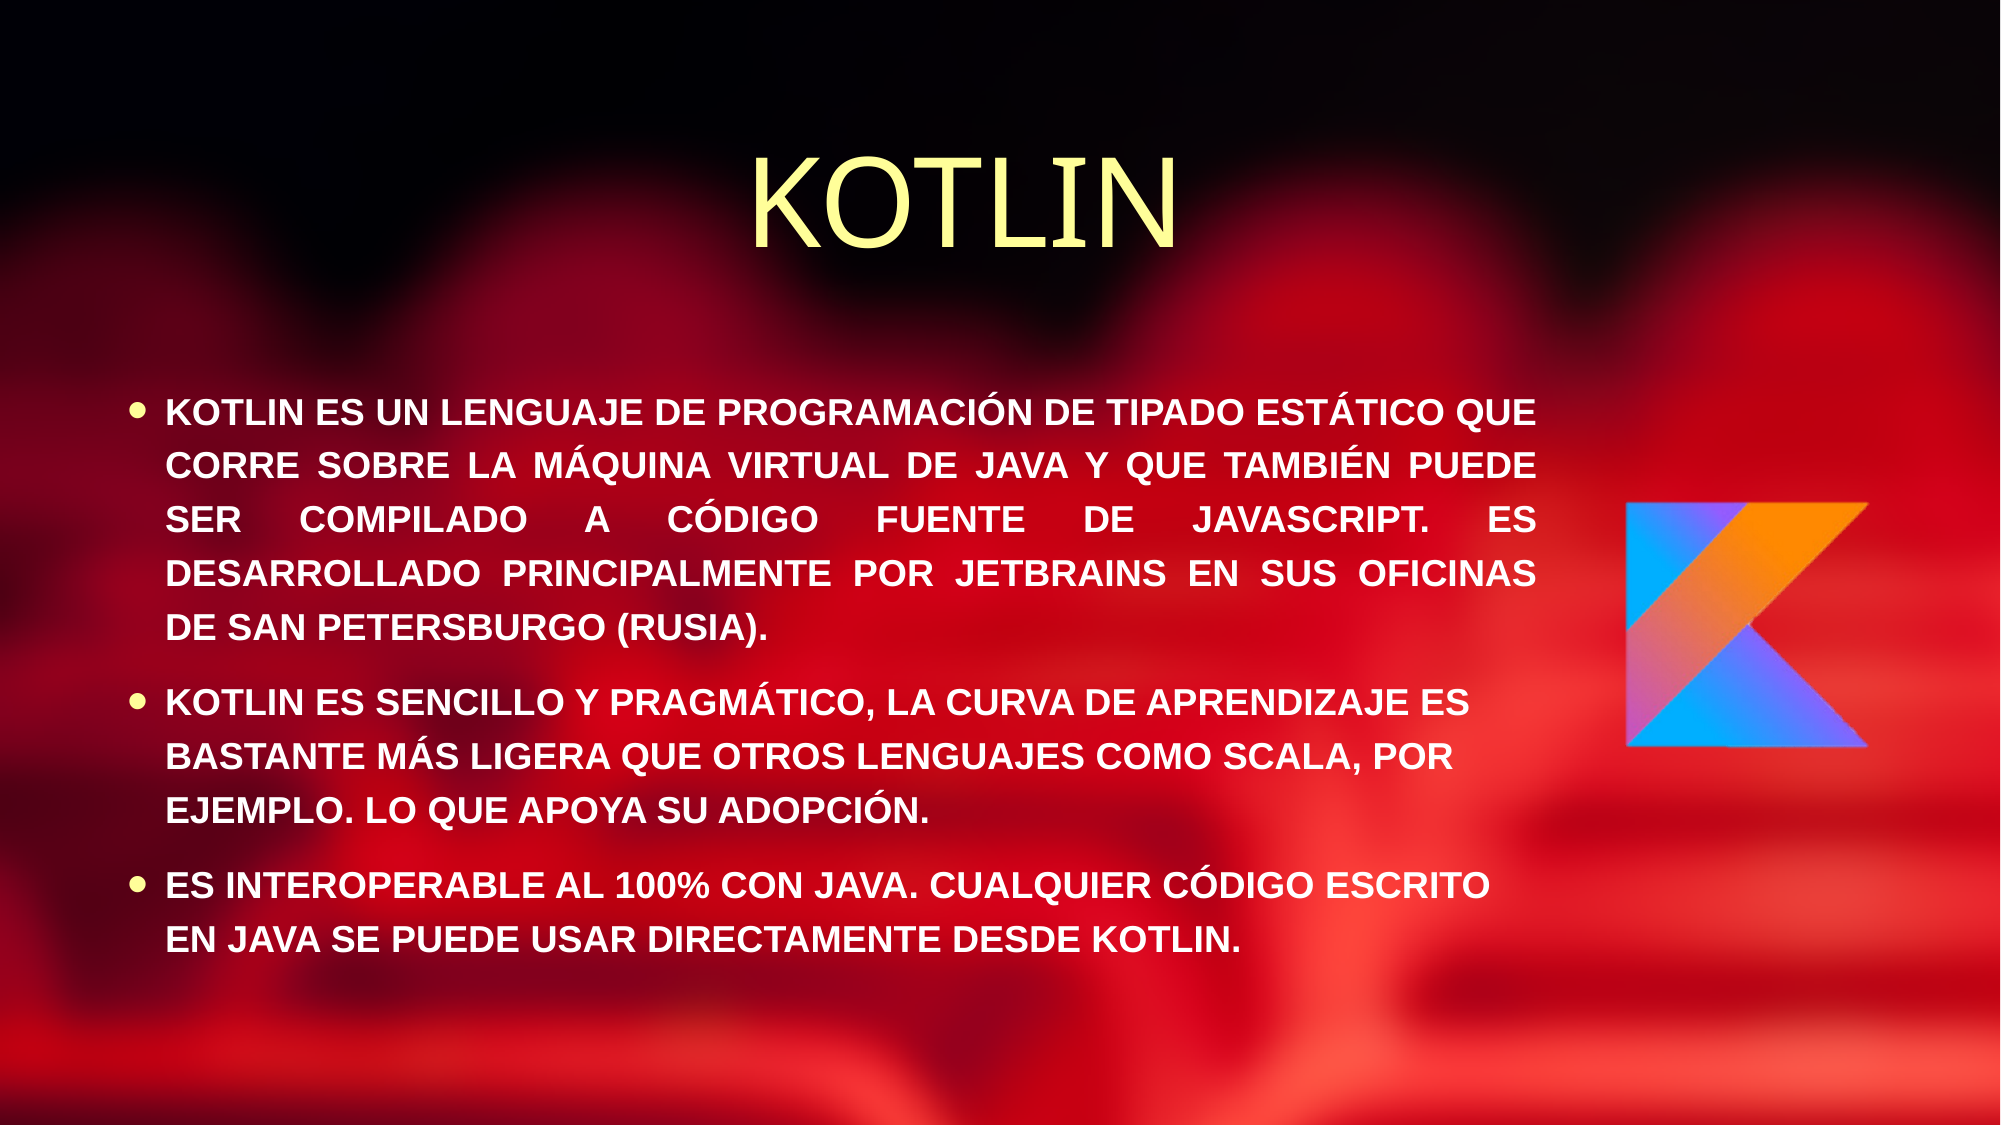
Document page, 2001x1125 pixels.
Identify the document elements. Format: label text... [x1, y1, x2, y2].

title KOTLIN [112, 112, 1818, 302]
list Kotlin es un lenguaje de programación de tipado estático que corre sobre la máquina virtual de Java y que también puede ser compilado a código fuente de JavaScript. Es desarrollado principalmente por JetBrains en sus oficinas de San Petersburgo (Rusia). KOTLIN ES Sencillo y pragmático, La curva de aprendizaje es bastante más ligera que otros lenguajes como Scala, por ejemplo. Lo que apoya su adopción. Es interoperable al 100% con Java. Cualquier código escrito en Java se puede usar directamente desde Kotlin. [112, 338, 1554, 1075]
picture [0, 0, 2001, 1125]
